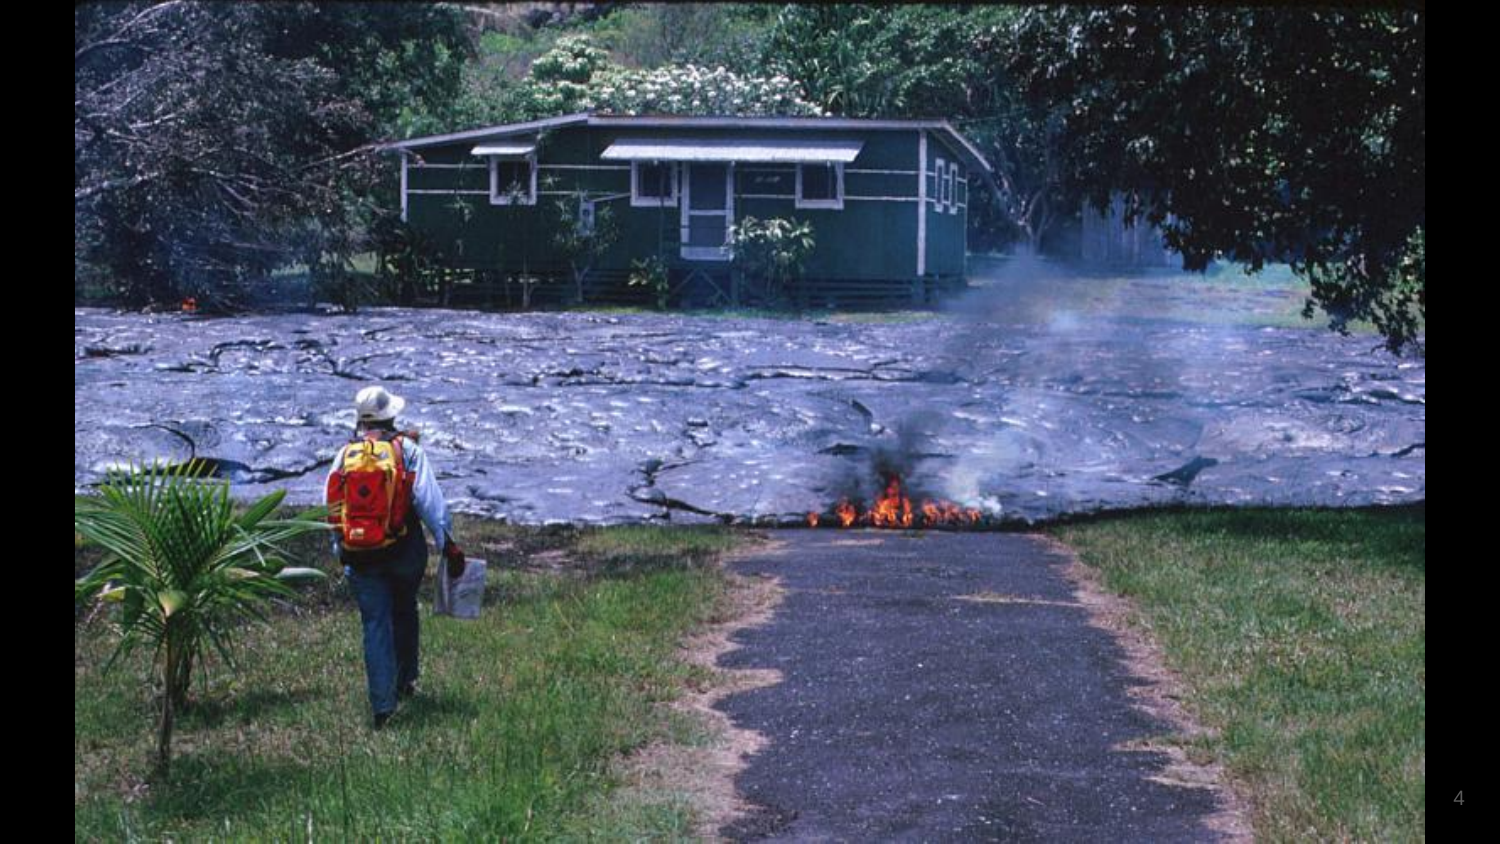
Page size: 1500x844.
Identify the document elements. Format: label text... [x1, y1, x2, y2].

slide_number ‹#› [1429, 764, 1480, 830]
picture [74, 0, 1426, 844]
